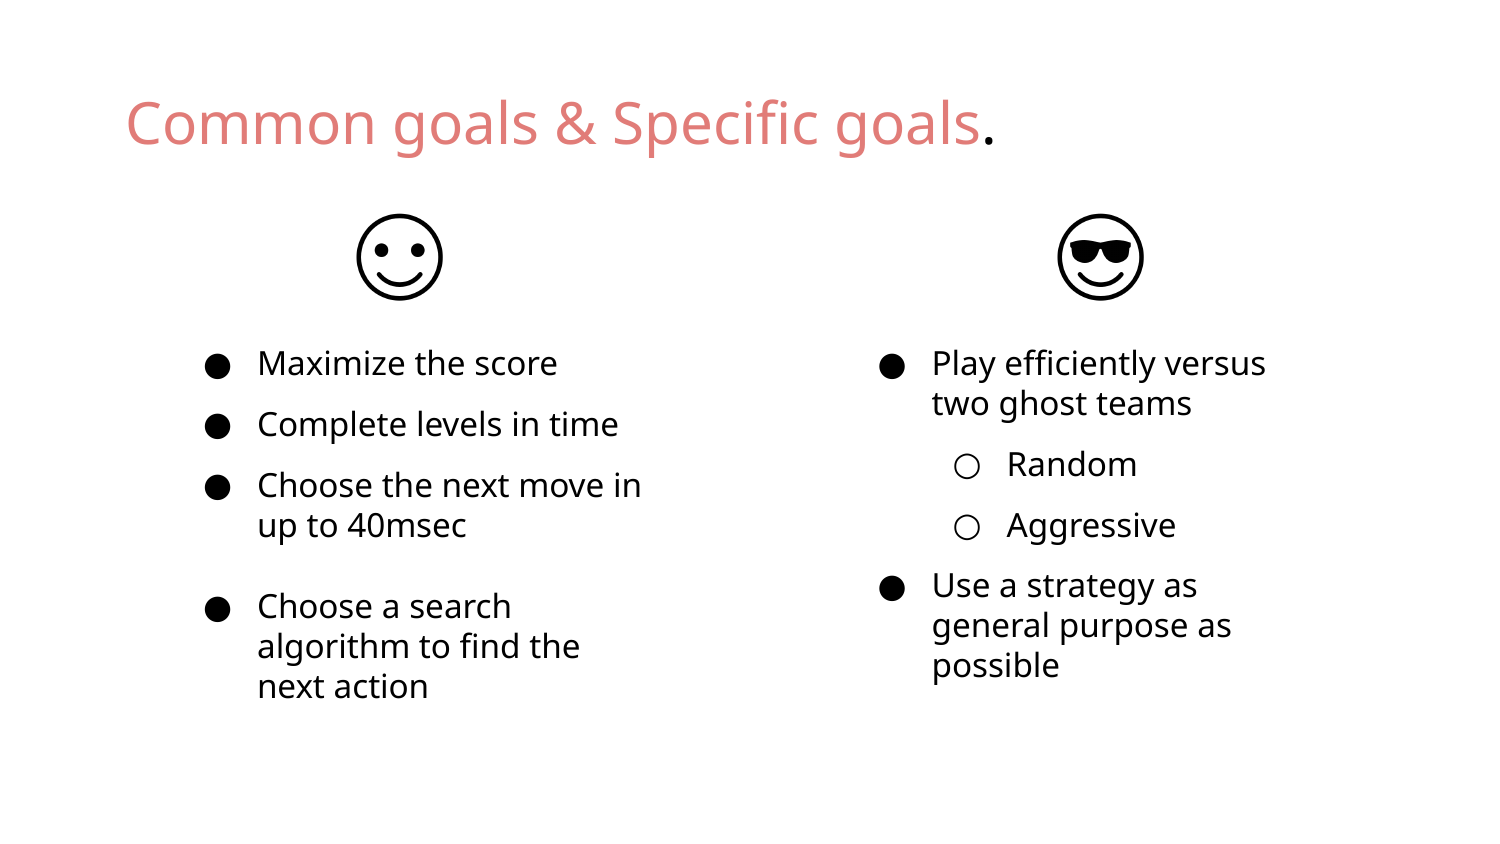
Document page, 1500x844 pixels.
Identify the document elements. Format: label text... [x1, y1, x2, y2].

picture [1045, 202, 1156, 312]
picture [344, 202, 455, 312]
list Maximize the score Complete levels in time Choose the next move in up to 40msec Choose a search algorithm to find the next action [167, 327, 659, 746]
title Common goals & Specific goals. [110, 71, 1076, 166]
list Play efficiently versus two ghost teams Random Aggressive Use a strategy as general purpose as possible [841, 327, 1333, 746]
